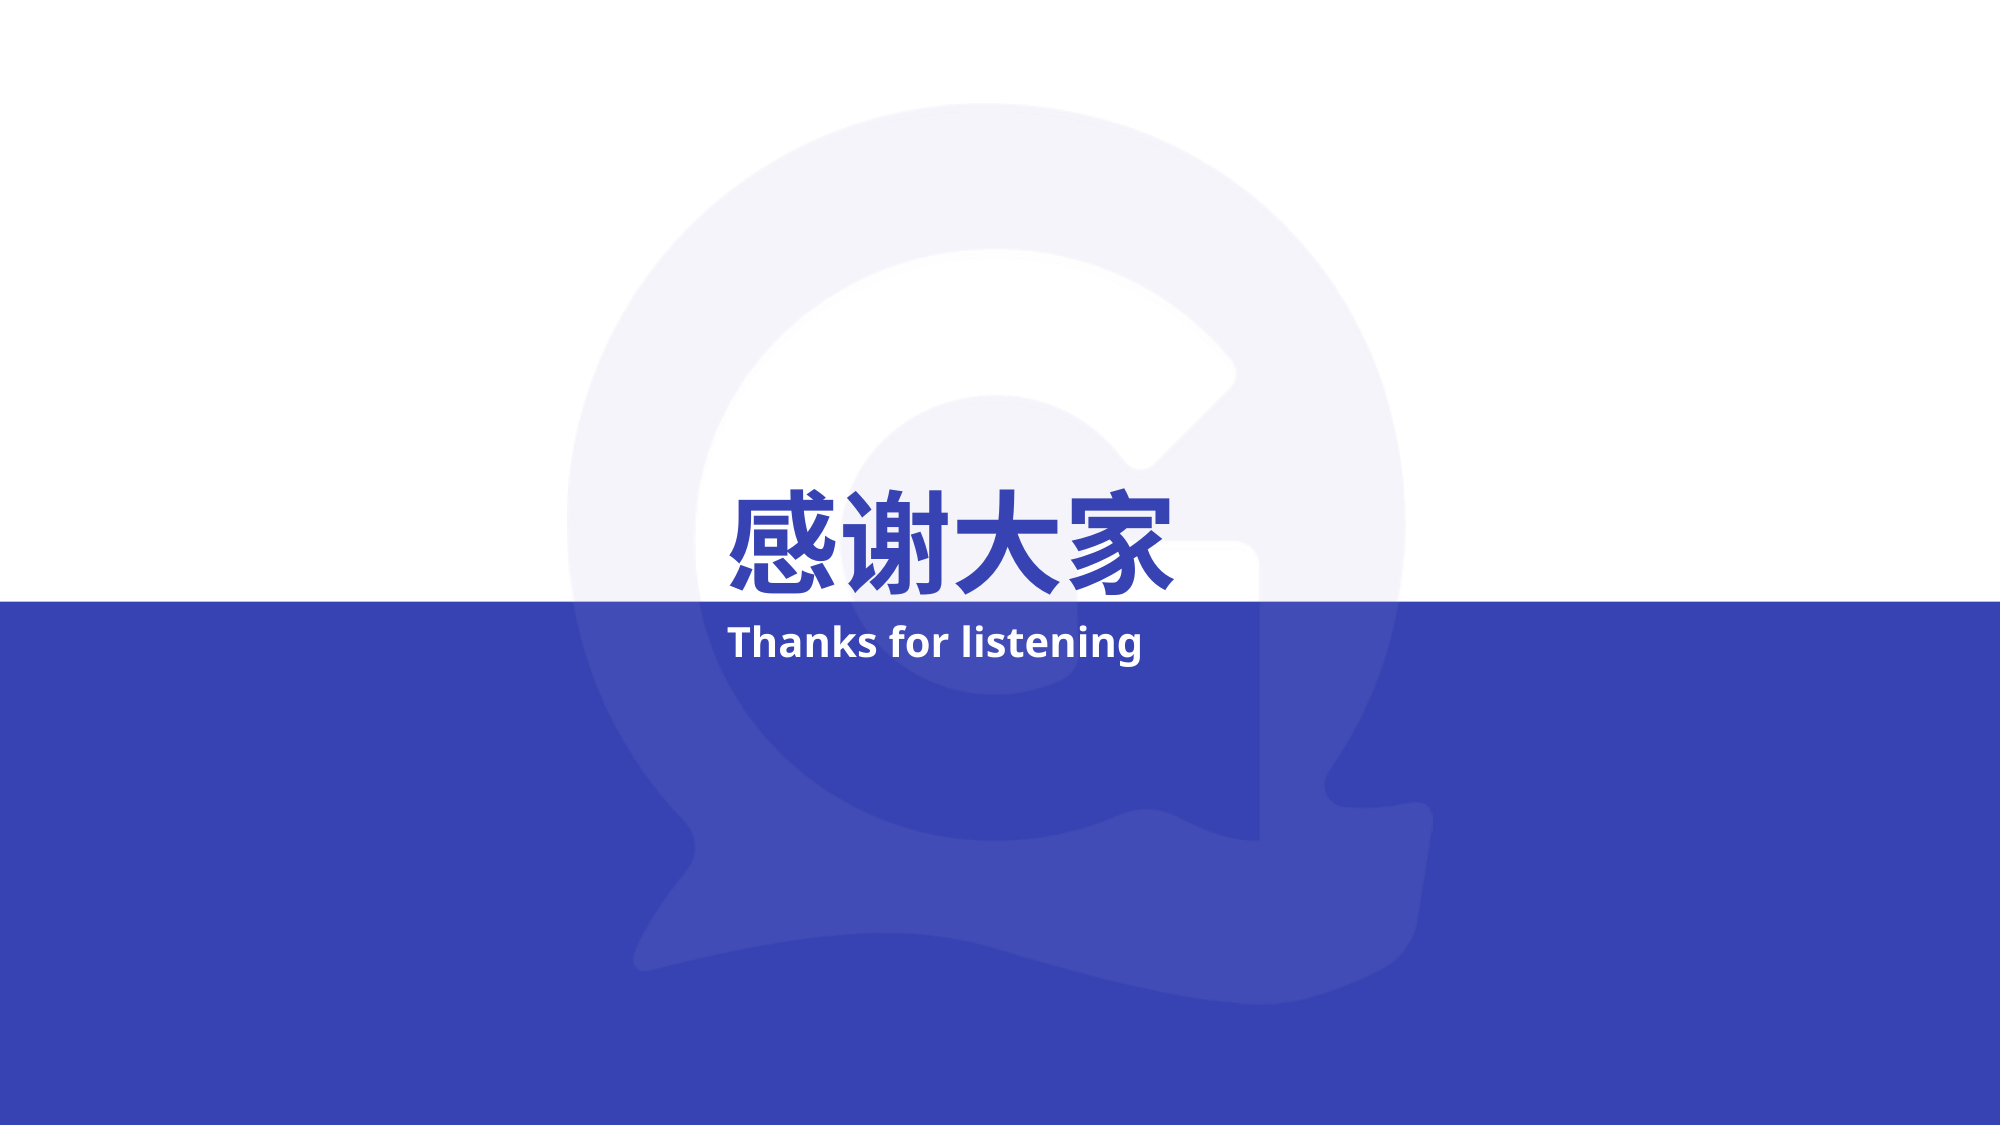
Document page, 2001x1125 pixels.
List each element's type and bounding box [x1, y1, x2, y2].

text_box [0, 601, 2000, 1125]
picture [567, 103, 1433, 1005]
